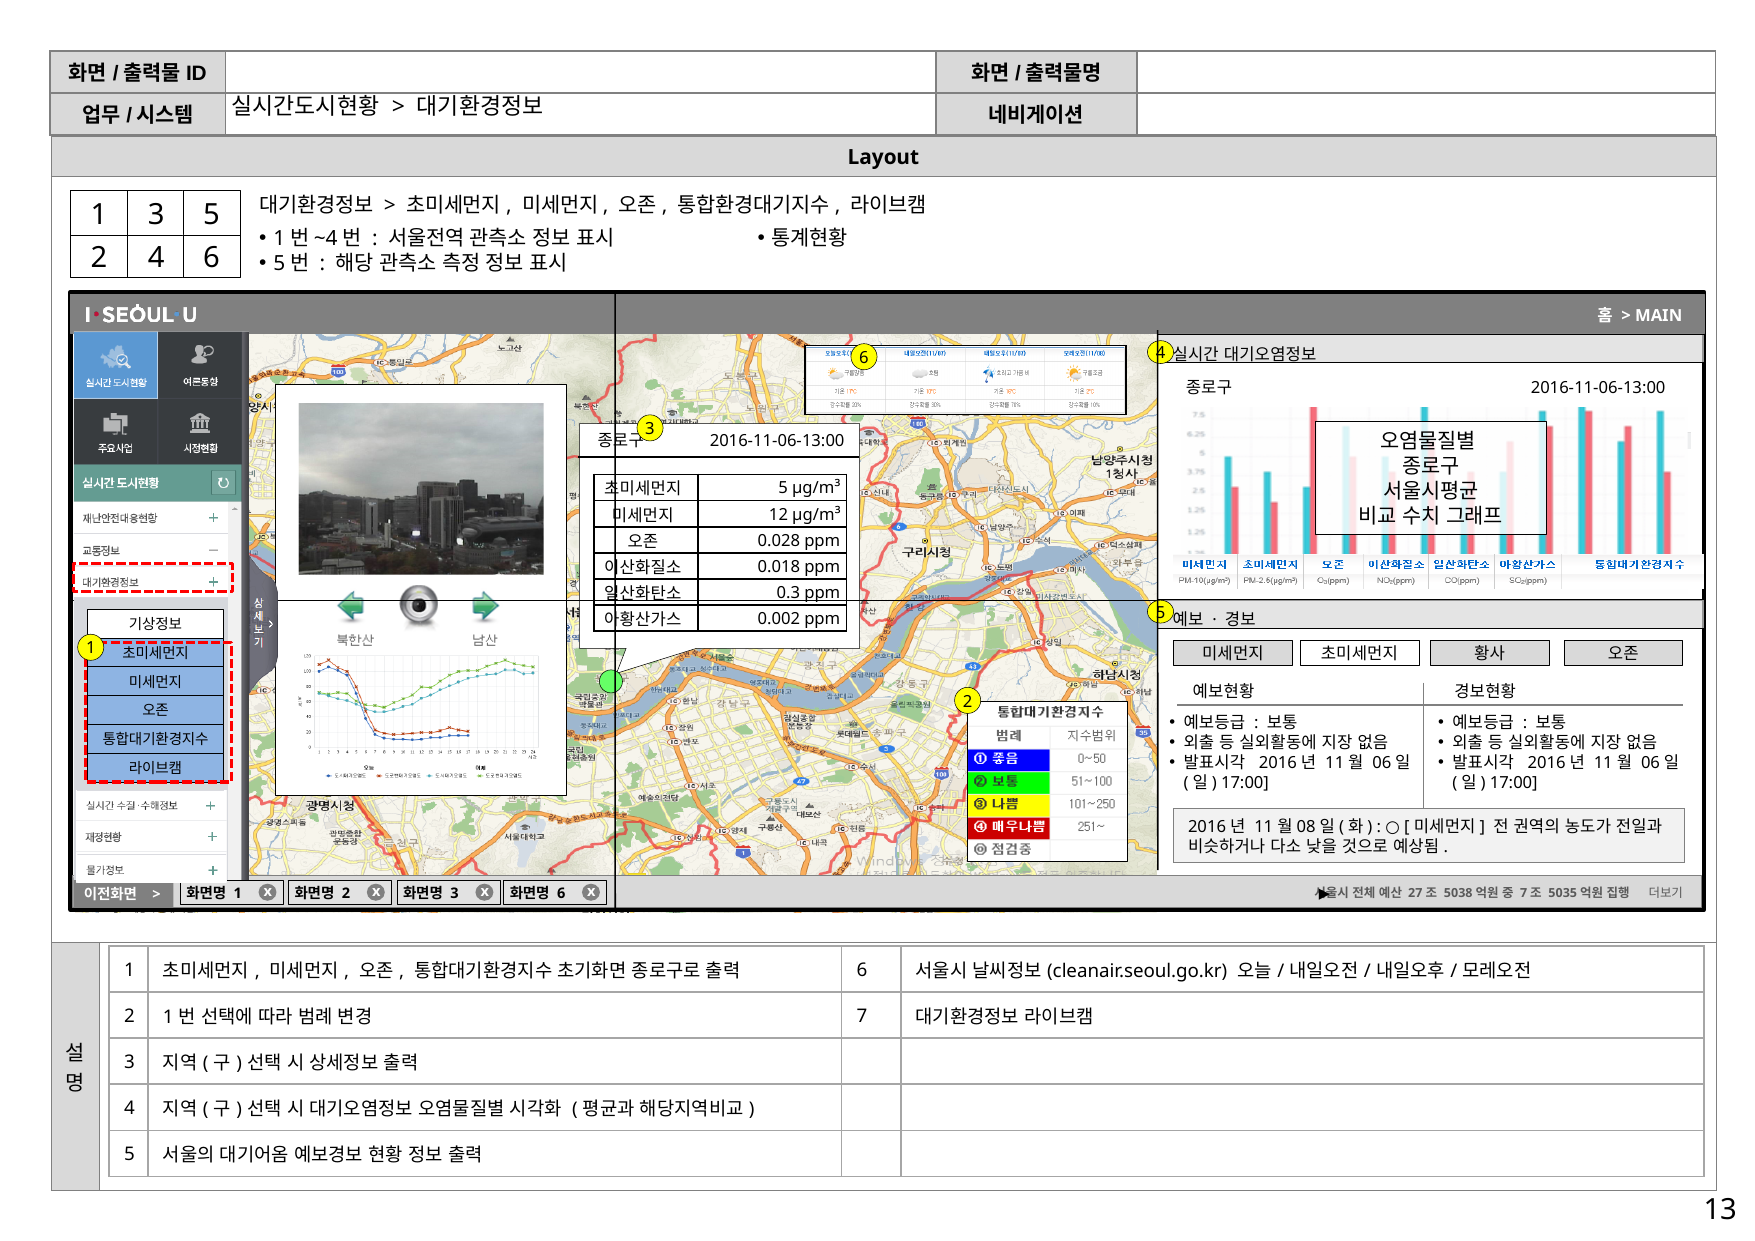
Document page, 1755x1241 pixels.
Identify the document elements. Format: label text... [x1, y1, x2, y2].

table_cell 2 [110, 993, 147, 1037]
picture [805, 345, 1126, 415]
table_cell [842, 1085, 900, 1130]
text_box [616, 291, 1705, 599]
picture [967, 700, 1128, 862]
table_cell [616, 601, 1705, 877]
text_box 1 [68, 188, 126, 233]
table_cell [842, 1039, 900, 1083]
table_cell [902, 1085, 1703, 1130]
table_cell 대기환경정보 라이브캠 [902, 993, 1703, 1037]
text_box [68, 291, 614, 599]
table_cell [902, 1039, 1703, 1083]
text_box 1번~4번 : 서울전역 관측소 정보 표시 5번 : 해당 관측소 측정 정보 표시 [244, 224, 748, 282]
text_box 6 [181, 233, 242, 280]
table_header 서울시 날씨정보(cleanair.seoul.go.kr) 오늘/내일오전/내일오후/모레오전 [902, 947, 1703, 991]
table_cell 지역(구)선택 시 상세정보 출력 [149, 1039, 841, 1083]
table_header 1 [110, 947, 147, 991]
text_box 3 [126, 188, 181, 233]
table_cell [842, 1131, 900, 1176]
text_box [68, 612, 610, 911]
text_box 5 [181, 188, 242, 233]
table_header 초미세먼지, 미세먼지, 오존, 통합대기환경지수 초기화면 종로구로 출력 [149, 947, 841, 991]
picture [73, 294, 310, 883]
table_cell [69, 297, 614, 891]
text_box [620, 612, 1705, 911]
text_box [87, 609, 224, 783]
table_cell 4 [110, 1085, 147, 1130]
text_box 실시간도시현황 > 대기환경정보 [216, 84, 559, 127]
table_cell [902, 1131, 1703, 1176]
table_header 6 [842, 947, 900, 991]
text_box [1147, 330, 1705, 871]
text_box 2 [68, 233, 126, 280]
table_cell 서울의 대기어옴 예보경보 현황 정보 출력 [149, 1131, 841, 1176]
table_cell 1번 선택에 따라 범례 변경 [149, 993, 841, 1037]
table_cell 3 [110, 1039, 147, 1083]
table_cell 7 [842, 993, 900, 1037]
text_box 통계현황 [742, 224, 1492, 257]
table_cell 지역(구)선택 시 대기오염정보 오염물질별 시각화 (평균과 해당지역비교) [149, 1085, 841, 1130]
table_cell 5 [110, 1131, 147, 1176]
text_box 대기환경정보 > 초미세먼지, 미세먼지, 오존, 통합환경대기지수, 라이브캠 [244, 183, 1704, 224]
text_box 4 [126, 233, 181, 280]
